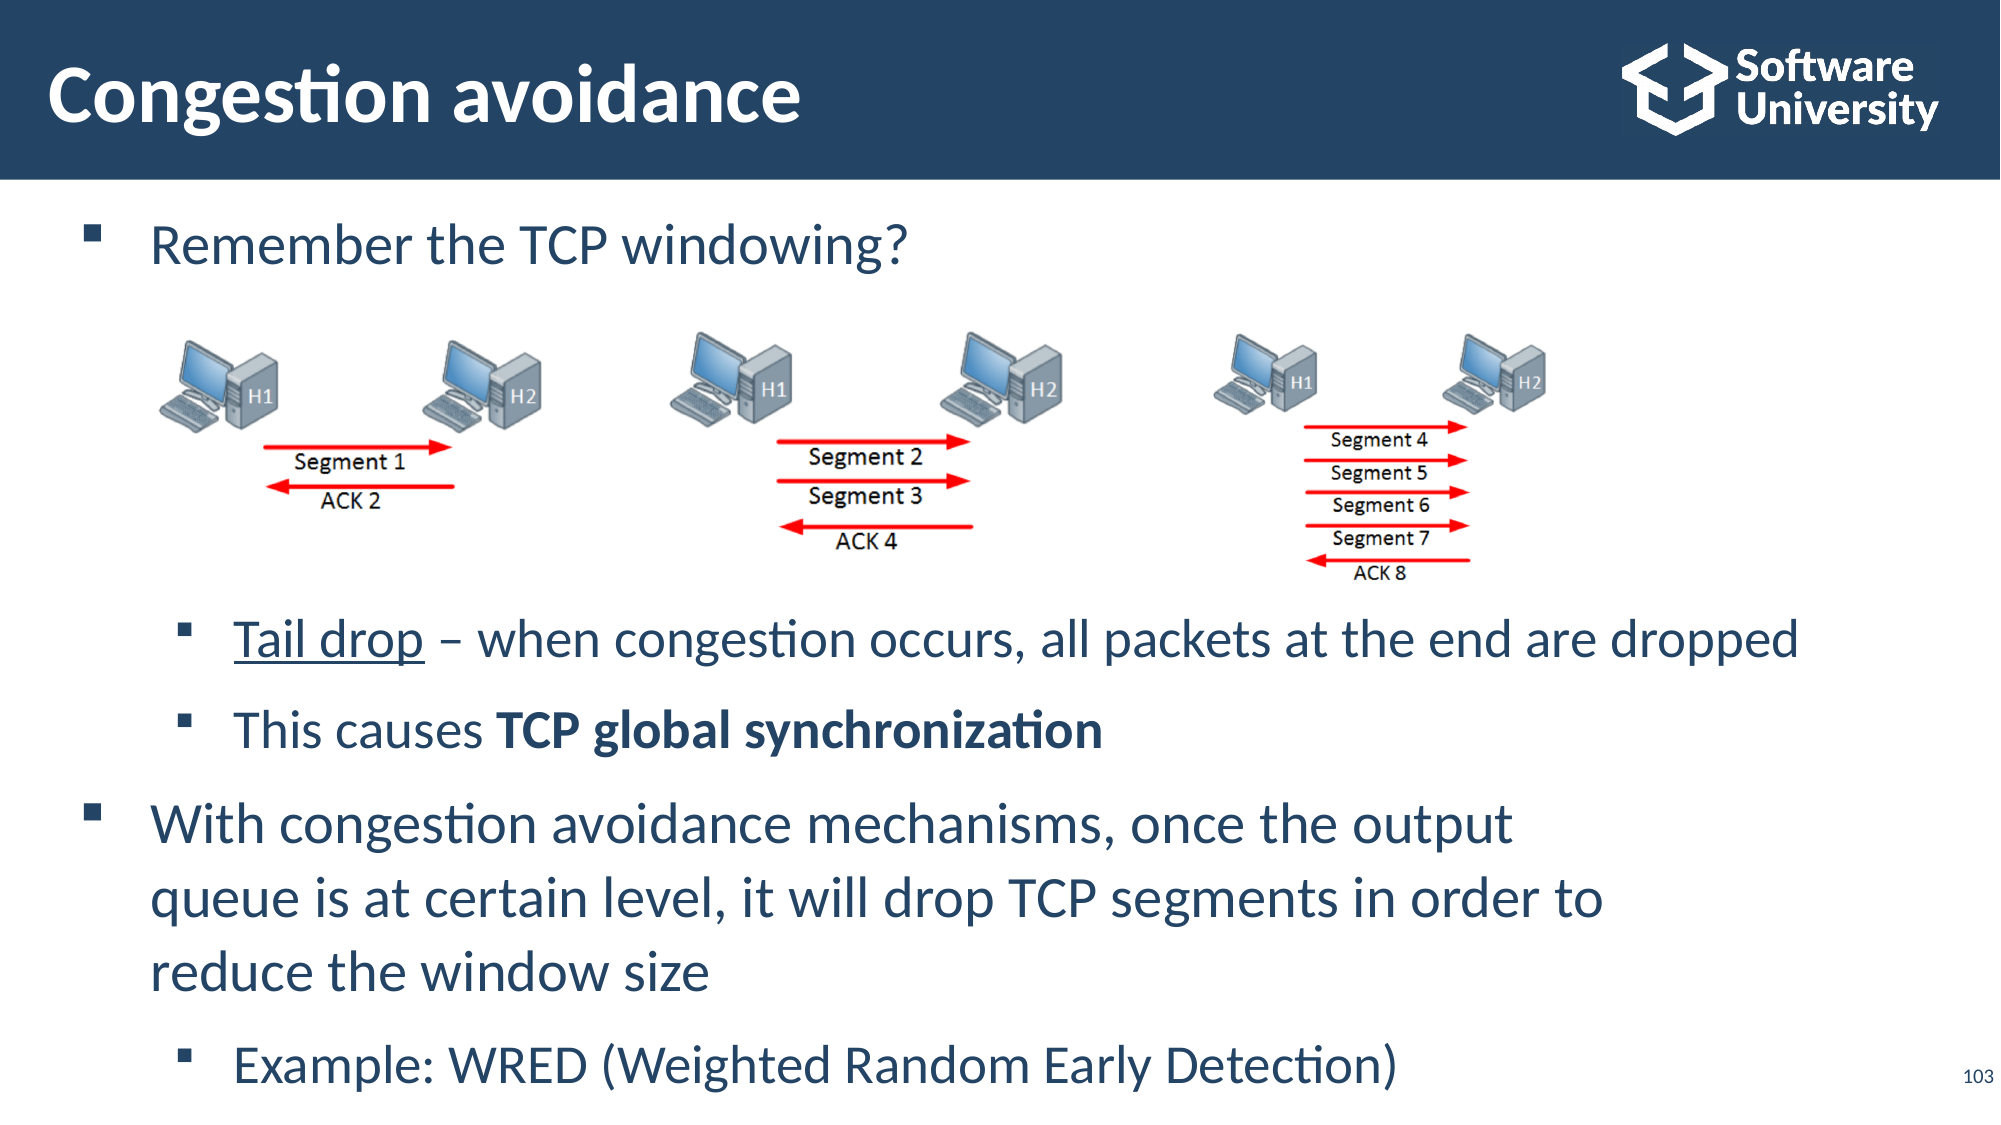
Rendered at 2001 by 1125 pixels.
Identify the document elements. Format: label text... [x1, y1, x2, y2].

title Congestion avoidance [31, 16, 1591, 162]
picture [639, 311, 1095, 564]
slide_number 103 [1929, 1049, 2000, 1100]
picture [1622, 43, 1939, 136]
picture [1202, 317, 1566, 590]
list Remember the TCP windowing? Tail drop – when congestion occurs, all packets at the end are dropped This causes TCP global synchronization With congestion avoidance mechanisms, once the output queue is at certain level, it will drop TCP segments in order to reduce the window size Example: WRED (Weighted Random Early Detection) [61, 196, 2000, 1109]
picture [144, 317, 568, 516]
